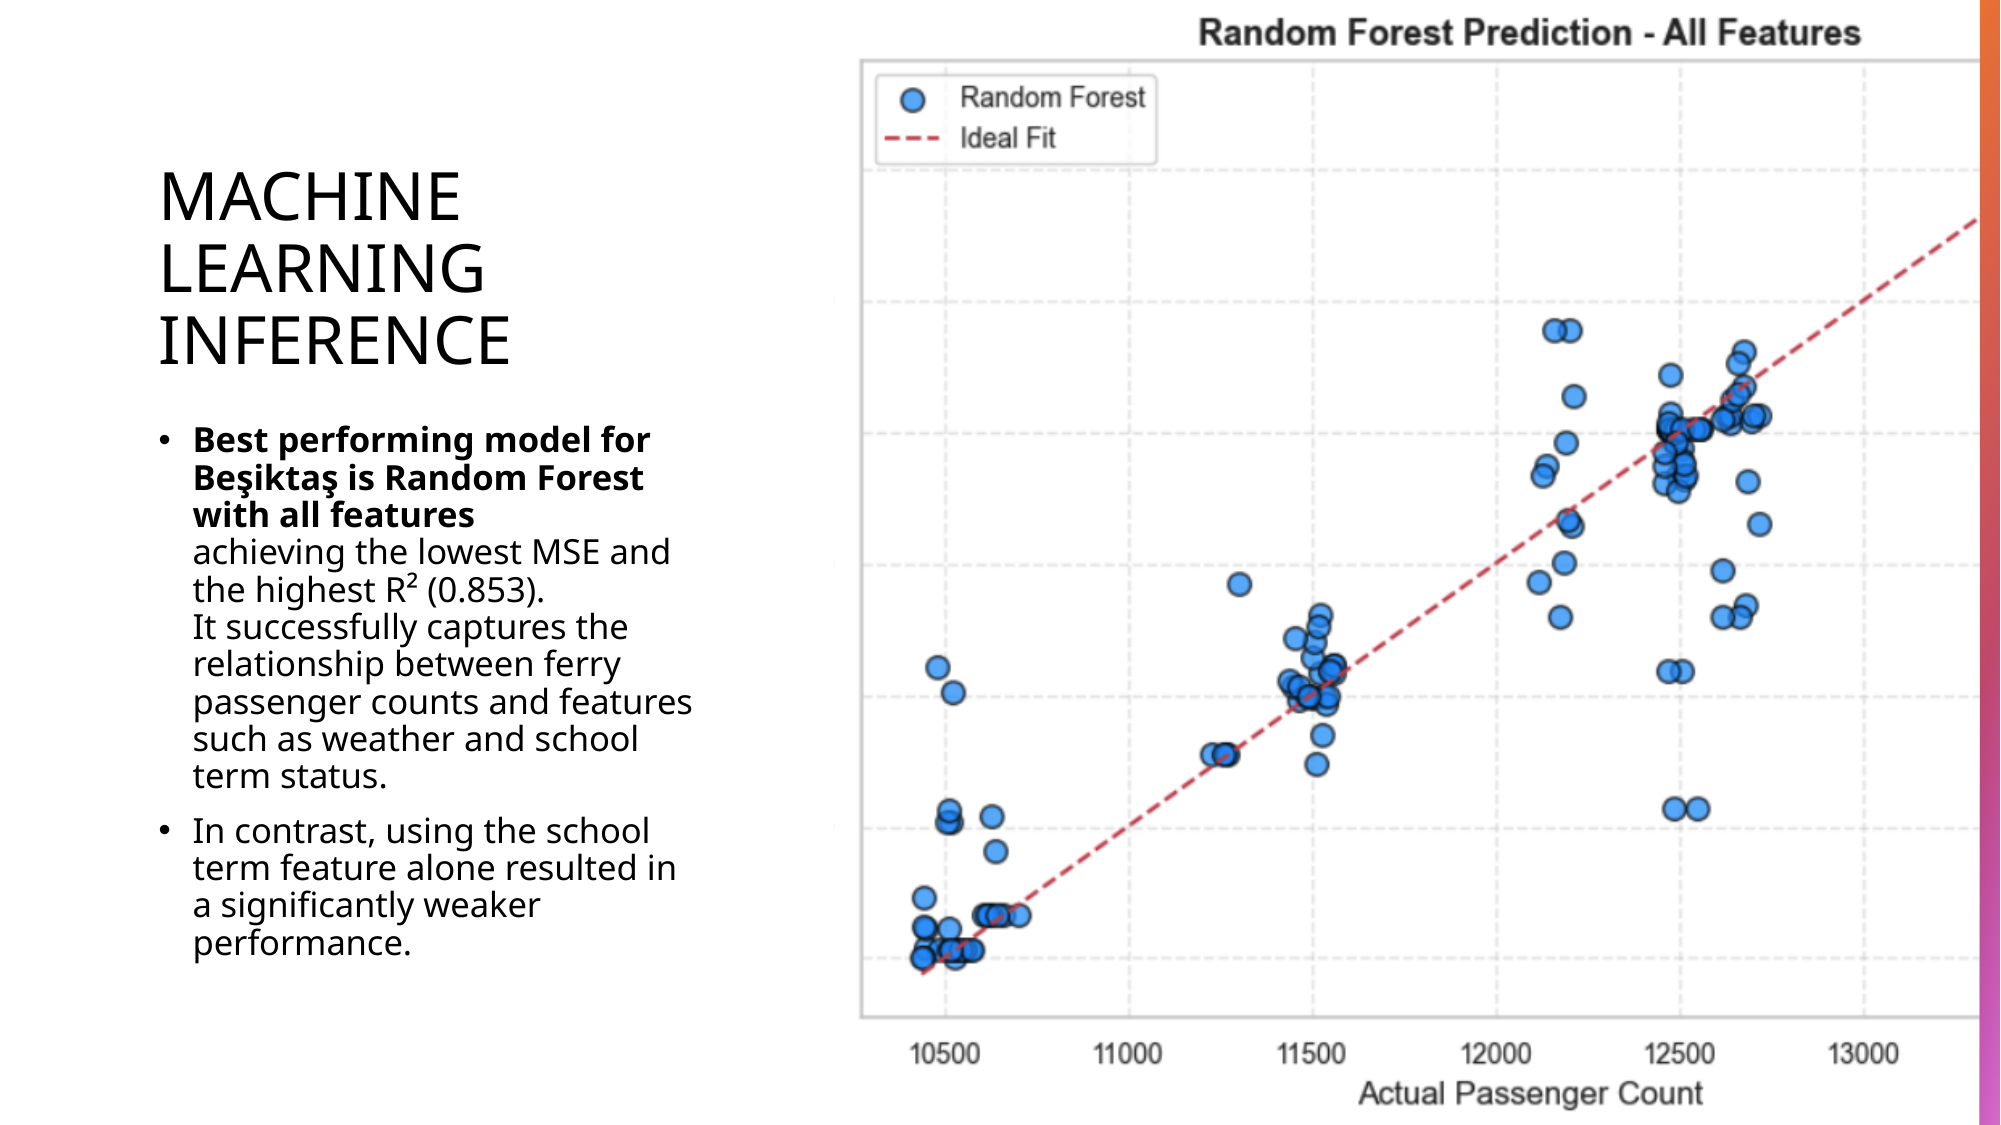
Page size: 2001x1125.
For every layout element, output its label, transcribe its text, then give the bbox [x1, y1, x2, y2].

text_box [1979, 0, 2000, 1125]
picture [833, 0, 1979, 1125]
list Best performing model for Beşiktaş is Random Forest with all features achieving the lowest MSE and the highest R² (0.853). It successfully captures the relationship between ferry passenger counts and features such as weather and school term status. In contrast, using the school term feature alone resulted in a significantly weaker performance. [143, 415, 711, 982]
title MACHINE LEARNING INFERENCE [143, 121, 711, 387]
